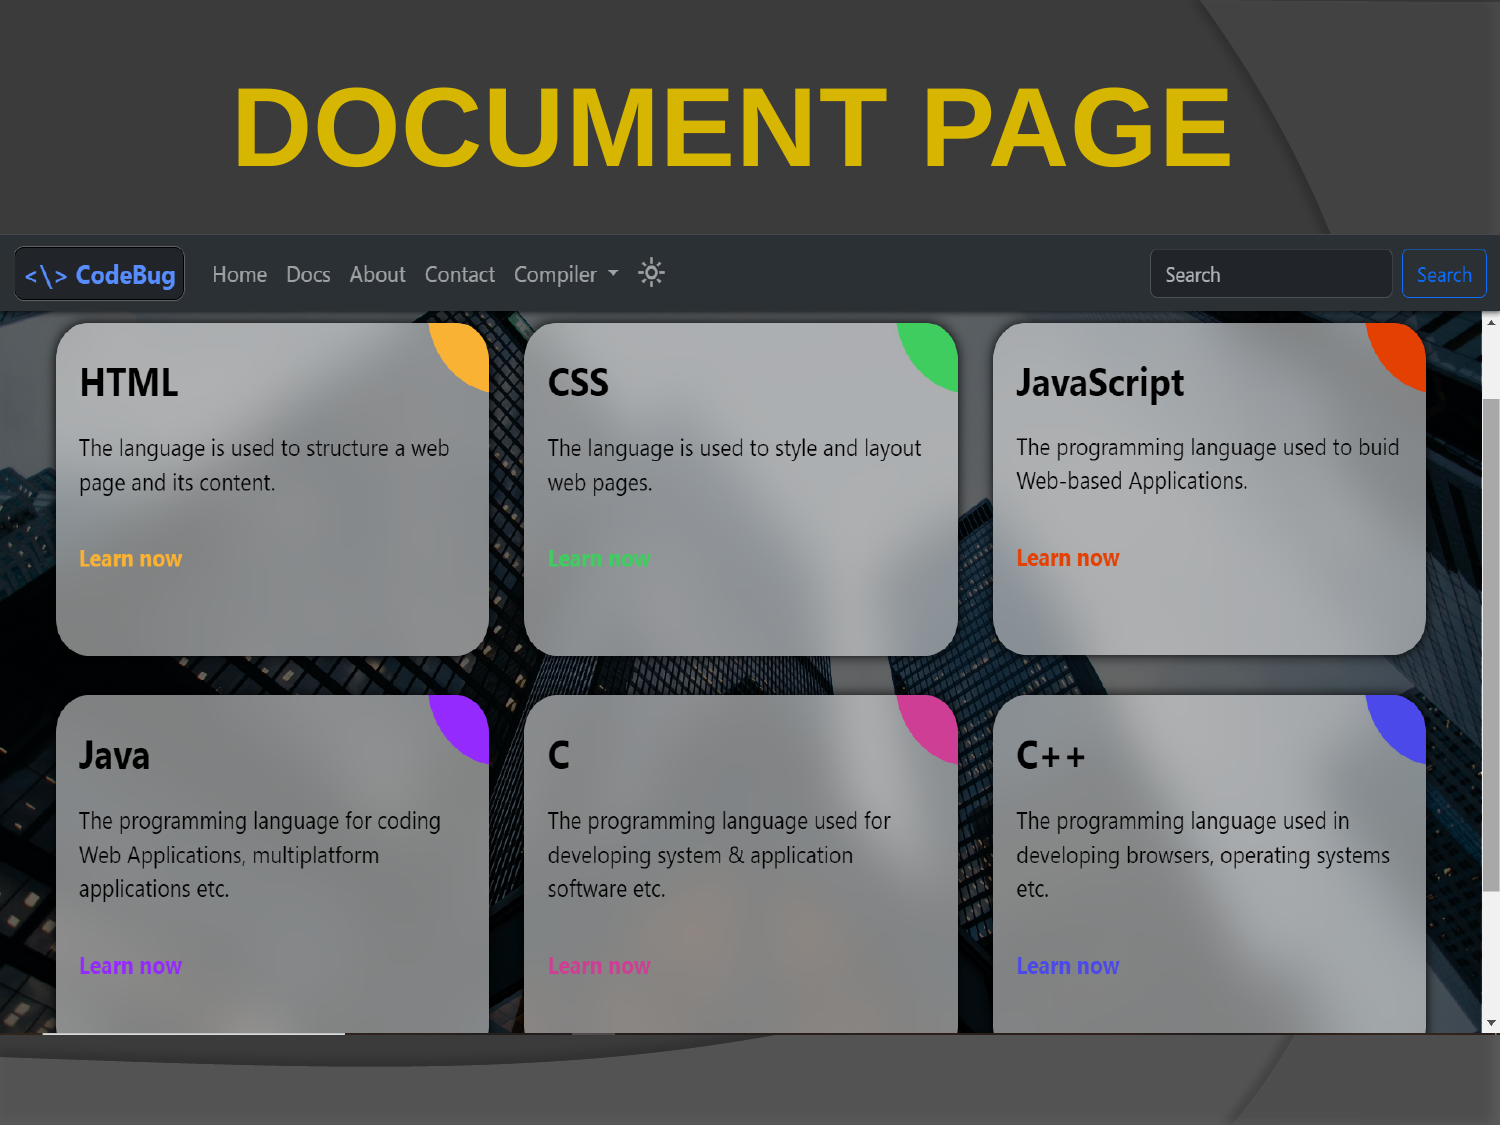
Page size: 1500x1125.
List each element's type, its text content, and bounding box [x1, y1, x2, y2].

picture [0, 234, 1500, 1035]
text_box DOCUMENT PAGE [216, 46, 1251, 197]
